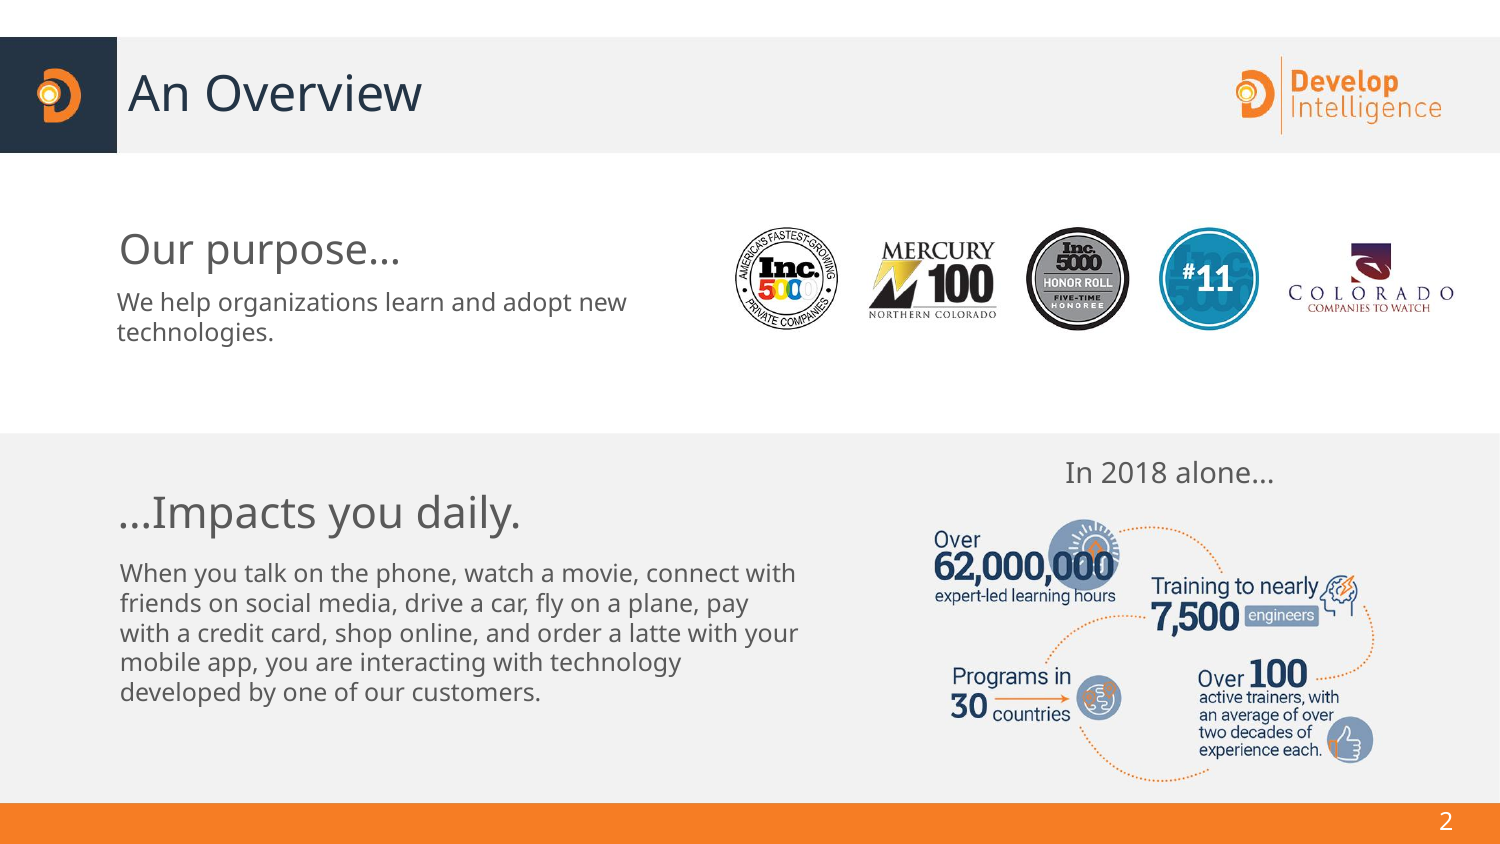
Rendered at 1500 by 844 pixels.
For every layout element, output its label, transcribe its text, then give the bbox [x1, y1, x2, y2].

text_box [0, 433, 1500, 803]
title An Overview [117, 39, 1499, 152]
slide_number 2 [1395, 804, 1498, 841]
text_box In 2018 alone... [1054, 449, 1322, 495]
text_box When you talk on the phone, watch a movie, connect with friends on social media, drive a car, fly on a plane, pay with a credit card, shop online, and order a latte with your mobile app, you are interacting with technology developed by one of our customers. [108, 551, 814, 715]
text_box …Impacts you daily. [106, 479, 811, 544]
picture [0, 0, 1500, 433]
text_box Our purpose… [107, 216, 554, 278]
text_box We help organizations learn and adopt new technologies. [105, 281, 707, 353]
picture [0, 803, 1500, 844]
picture [913, 516, 1386, 787]
